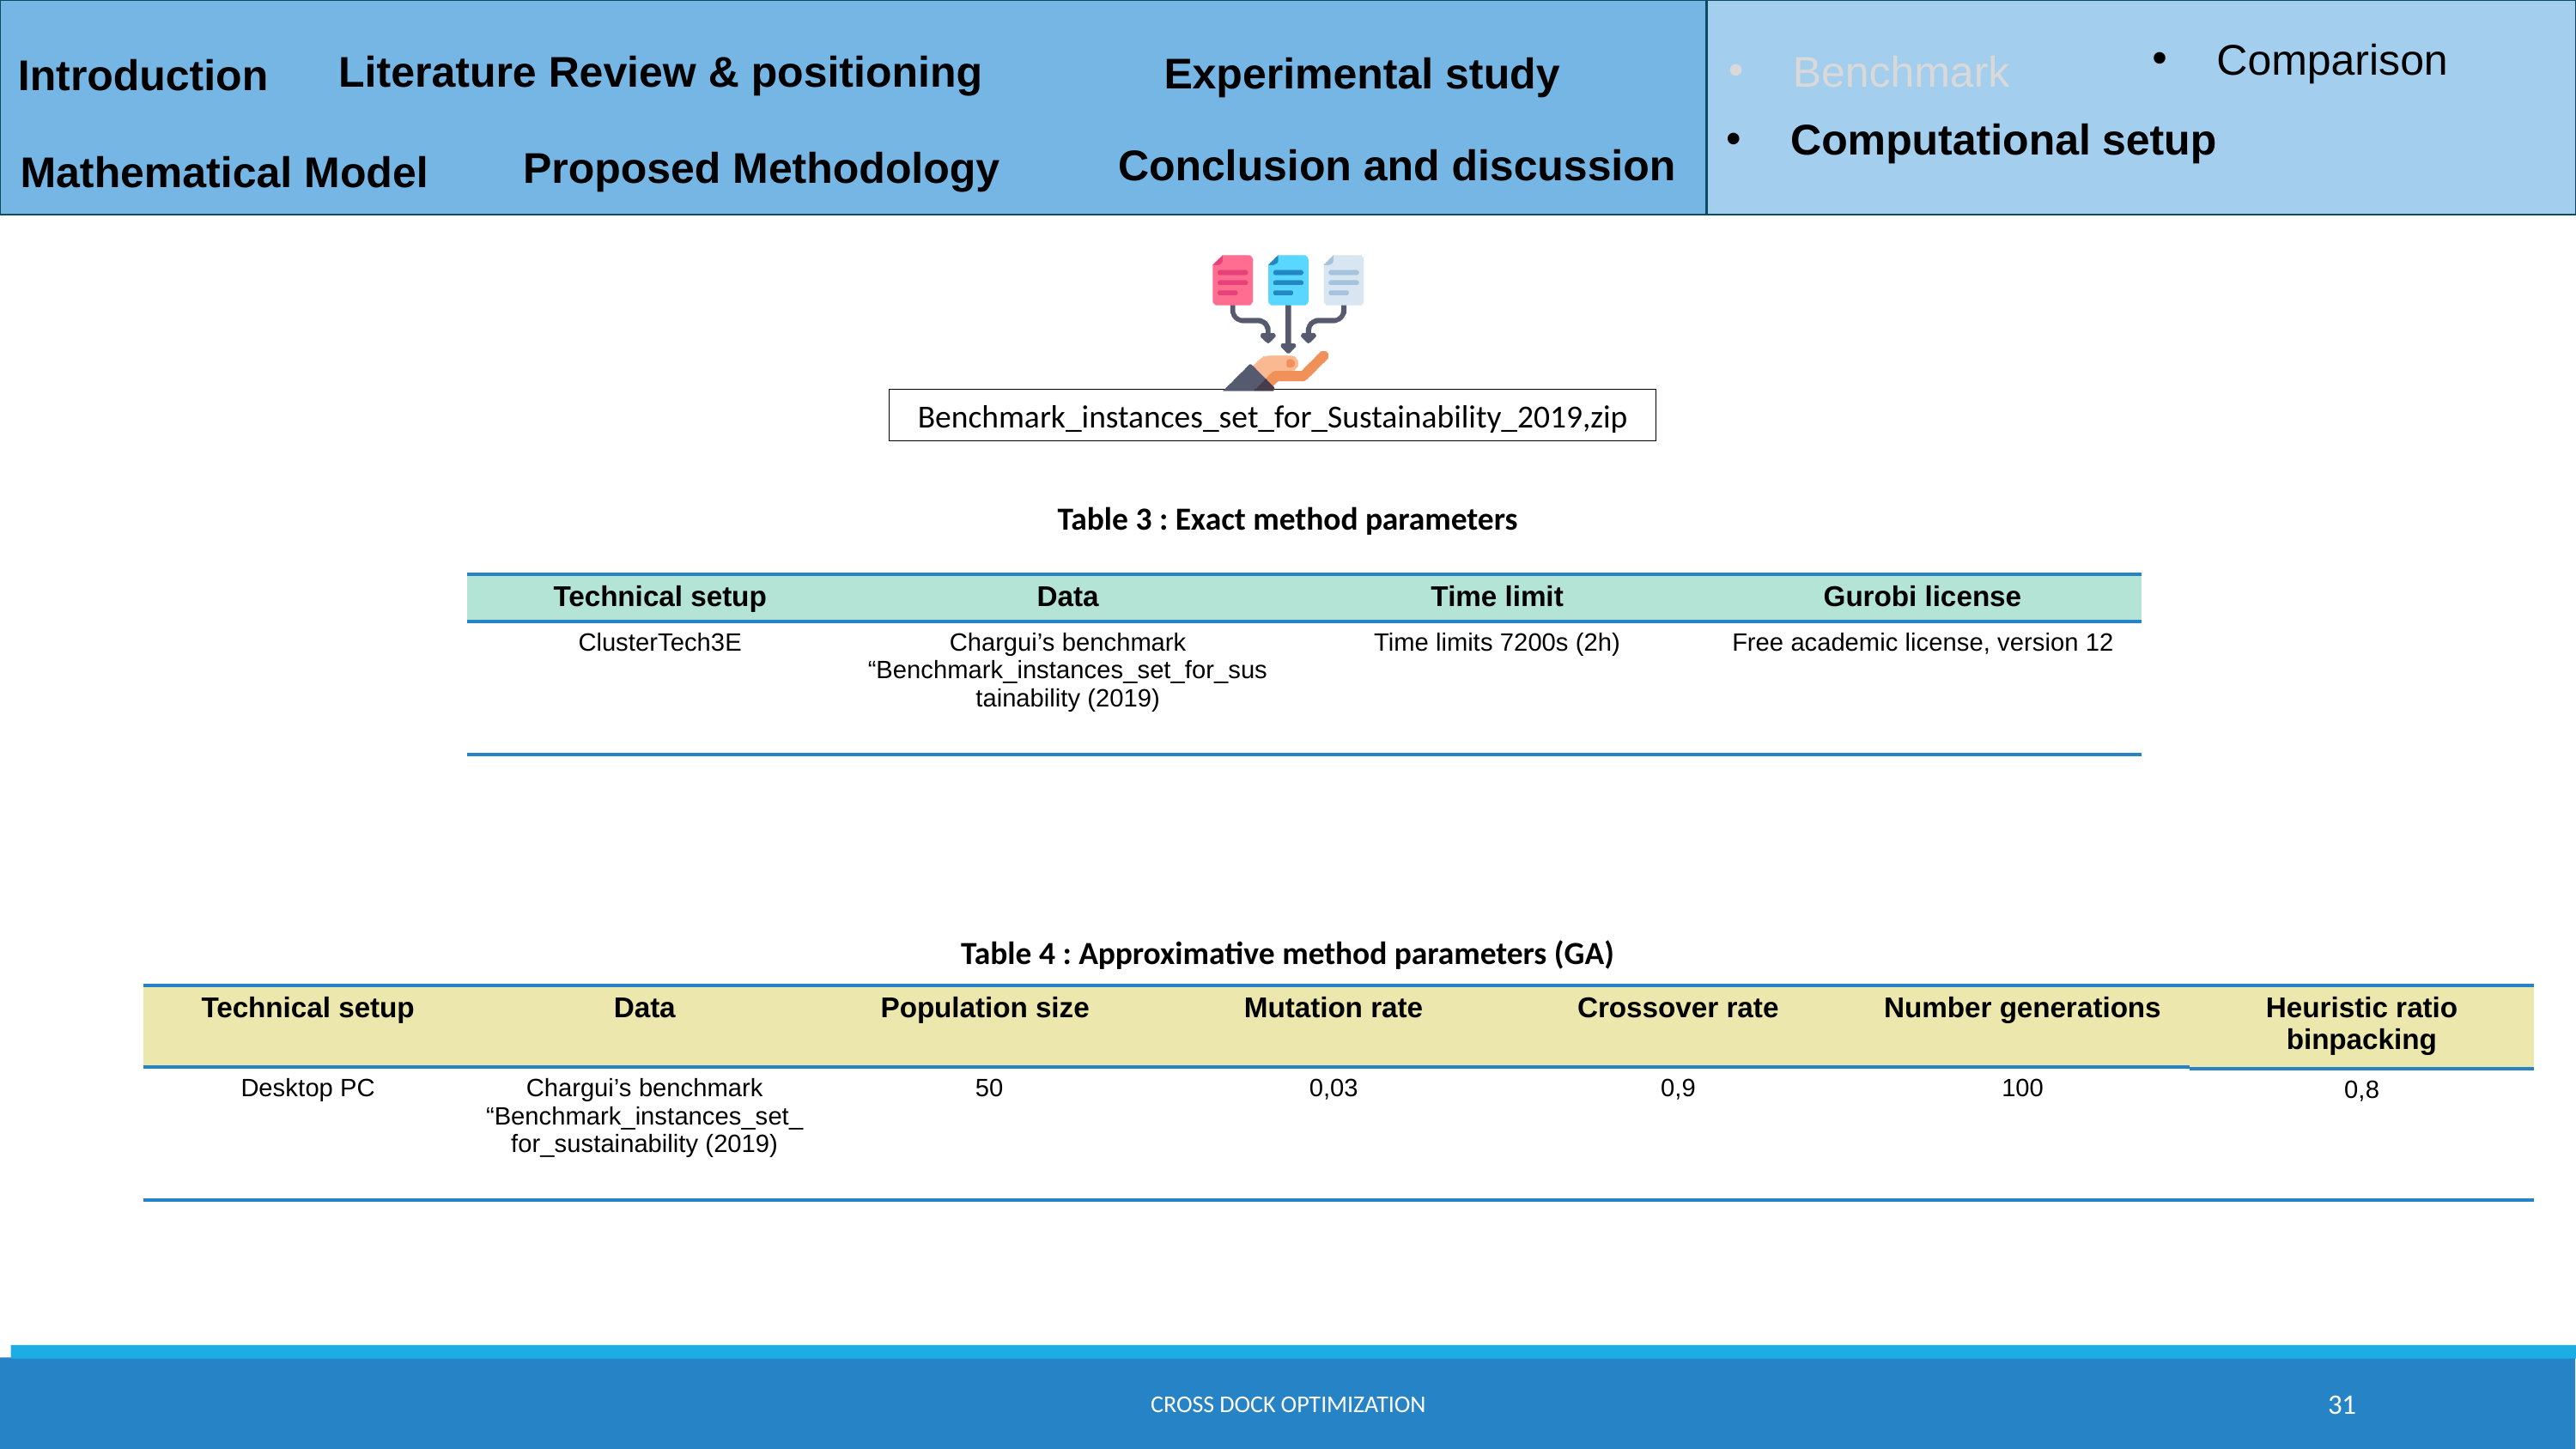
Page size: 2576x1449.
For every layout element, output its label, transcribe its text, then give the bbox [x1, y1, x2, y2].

picture [1206, 241, 1370, 404]
text_box Benchmark_instances_set_for_Sustainability_2019,zip [889, 389, 1656, 441]
table_header Gurobi license [1712, 576, 2142, 620]
table_header Technical setup [143, 987, 472, 1065]
text_box Mathematical Model [20, 123, 584, 197]
table_cell 0,03 [1162, 1069, 1506, 1198]
footer Cross dock optimization [779, 1364, 1798, 1442]
table_cell ClusterTech3E [467, 623, 854, 753]
table_cell Chargui’s benchmark “Benchmark_instances_set_for_sustainability (2019) [854, 623, 1283, 753]
text_box Literature Review & positioning [338, 22, 1148, 96]
table_header Time limit [1283, 576, 1712, 620]
table_cell 100 [1850, 1069, 2190, 1198]
slide_number 31 [2092, 1364, 2369, 1442]
table_header Number generations [1850, 987, 2190, 1065]
table_header Data [472, 987, 817, 1065]
text_box [0, 0, 1708, 215]
table_cell Desktop PC [143, 1069, 472, 1198]
text_box Experimental study [1163, 24, 1674, 98]
text_box [1708, 84, 2576, 215]
text_box Conclusion and discussion [1117, 116, 1783, 190]
table_cell 50 [817, 1069, 1162, 1198]
table_cell Time limits 7200s (2h) [1283, 623, 1712, 753]
text_box [1708, 0, 2576, 116]
text_box Table 3 : Exact method parameters [922, 491, 1653, 543]
table_cell Free academic license, version 12 [1712, 623, 2142, 753]
text_box Benchmark [1728, 21, 2238, 96]
text_box Introduction [17, 25, 527, 100]
text_box Computational setup [1726, 90, 2235, 164]
table_header Crossover rate [1506, 987, 1850, 1065]
table_header Heuristic ratio binpacking [2190, 987, 2534, 1067]
table_header Mutation rate [1162, 987, 1506, 1065]
text_box Proposed Methodology [523, 118, 1086, 192]
table_cell 0,8 [2190, 1070, 2534, 1198]
table_header Population size [817, 987, 1162, 1065]
table_header Technical setup [467, 576, 854, 620]
table_cell Chargui’s benchmark “Benchmark_instances_set_for_sustainability (2019) [472, 1069, 817, 1198]
text_box Comparison [2152, 10, 2576, 84]
text_box Table 4 : Approximative method parameters (GA) [922, 925, 1653, 978]
table_cell 0,9 [1506, 1069, 1850, 1198]
table_header Data [854, 576, 1283, 620]
